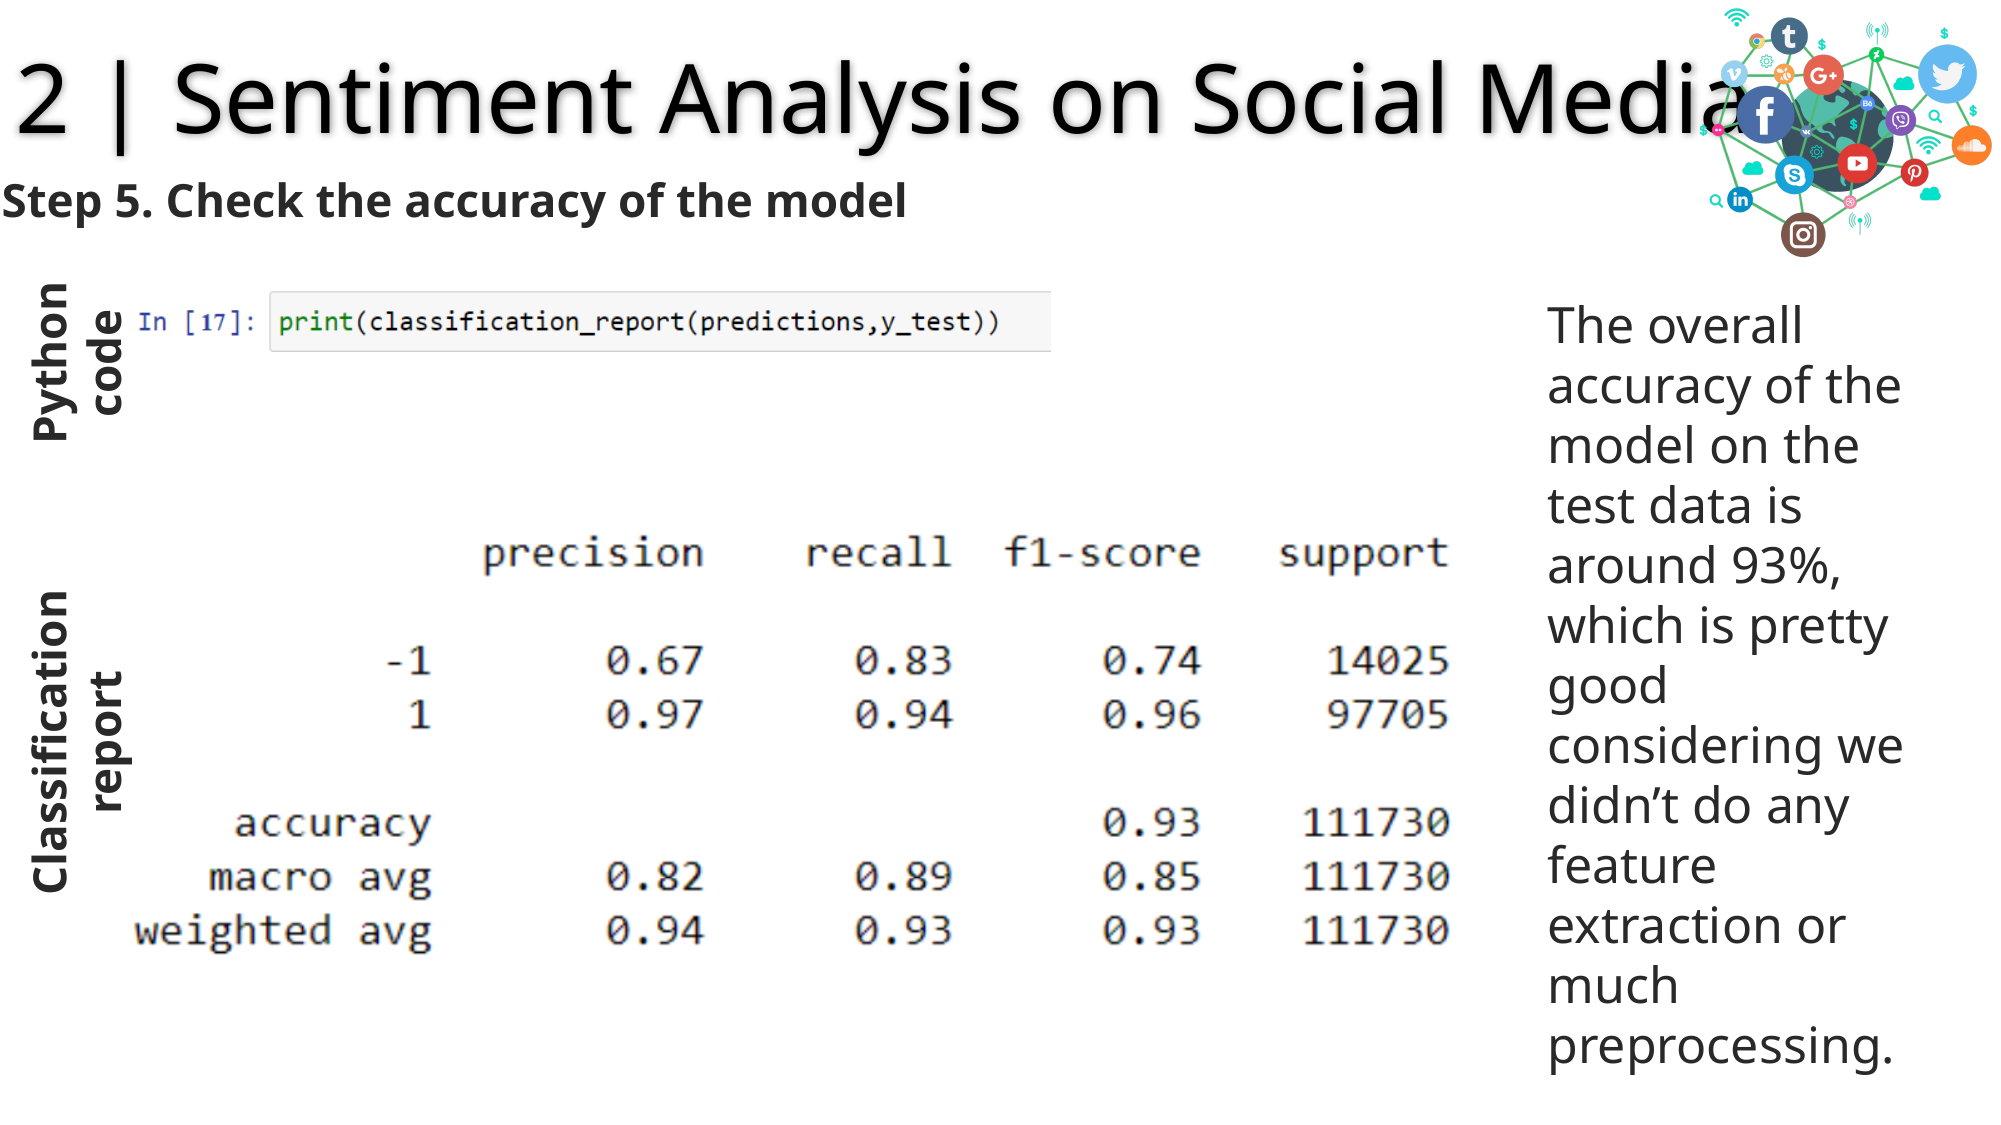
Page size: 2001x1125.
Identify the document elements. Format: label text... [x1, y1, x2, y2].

text_box The overall accuracy of the model on the test data is around 93%, which is pretty good considering we didn’t do any feature extraction or much preprocessing. [1532, 285, 1964, 1081]
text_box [123, 285, 1052, 353]
text_box Python code [12, 234, 138, 501]
text_box Classification report [12, 518, 118, 967]
picture [1672, 0, 2000, 262]
title 2 | Sentiment Analysis on Social Media [0, 0, 1667, 164]
text_box Step 5. Check the accuracy of the model [0, 164, 1664, 234]
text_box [123, 517, 1462, 967]
